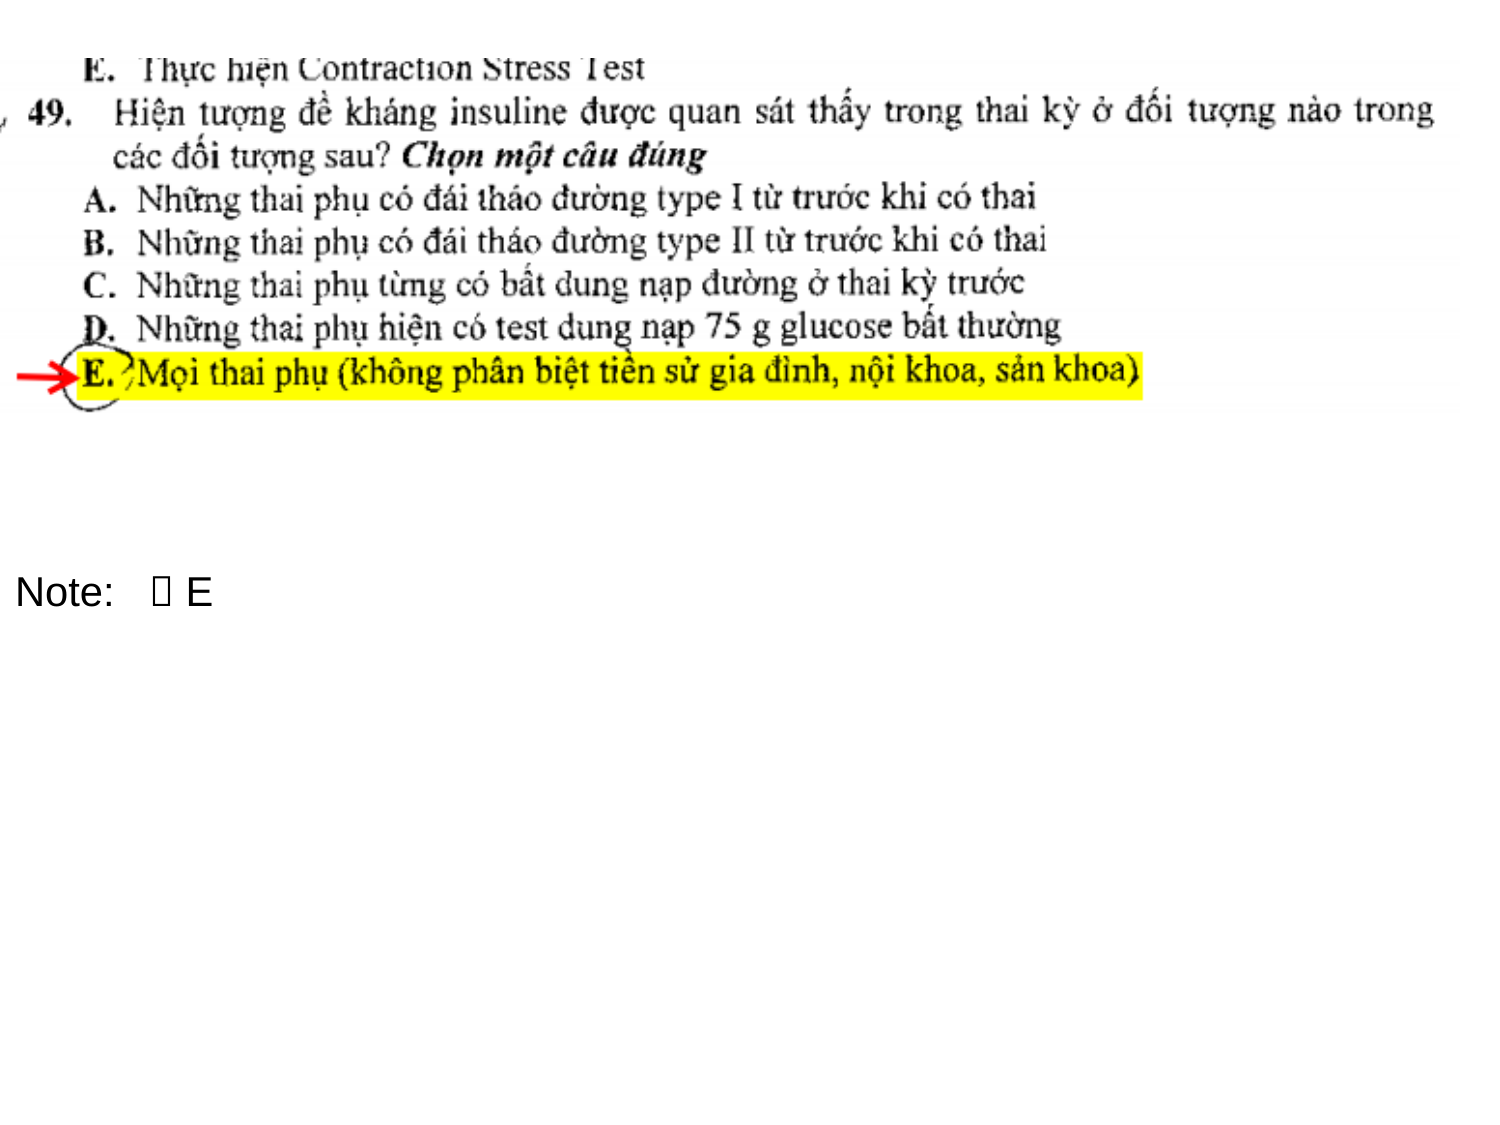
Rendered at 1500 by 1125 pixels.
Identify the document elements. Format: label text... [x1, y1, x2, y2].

picture [0, 58, 1460, 453]
subtitle Note:  E [0, 562, 1500, 1094]
